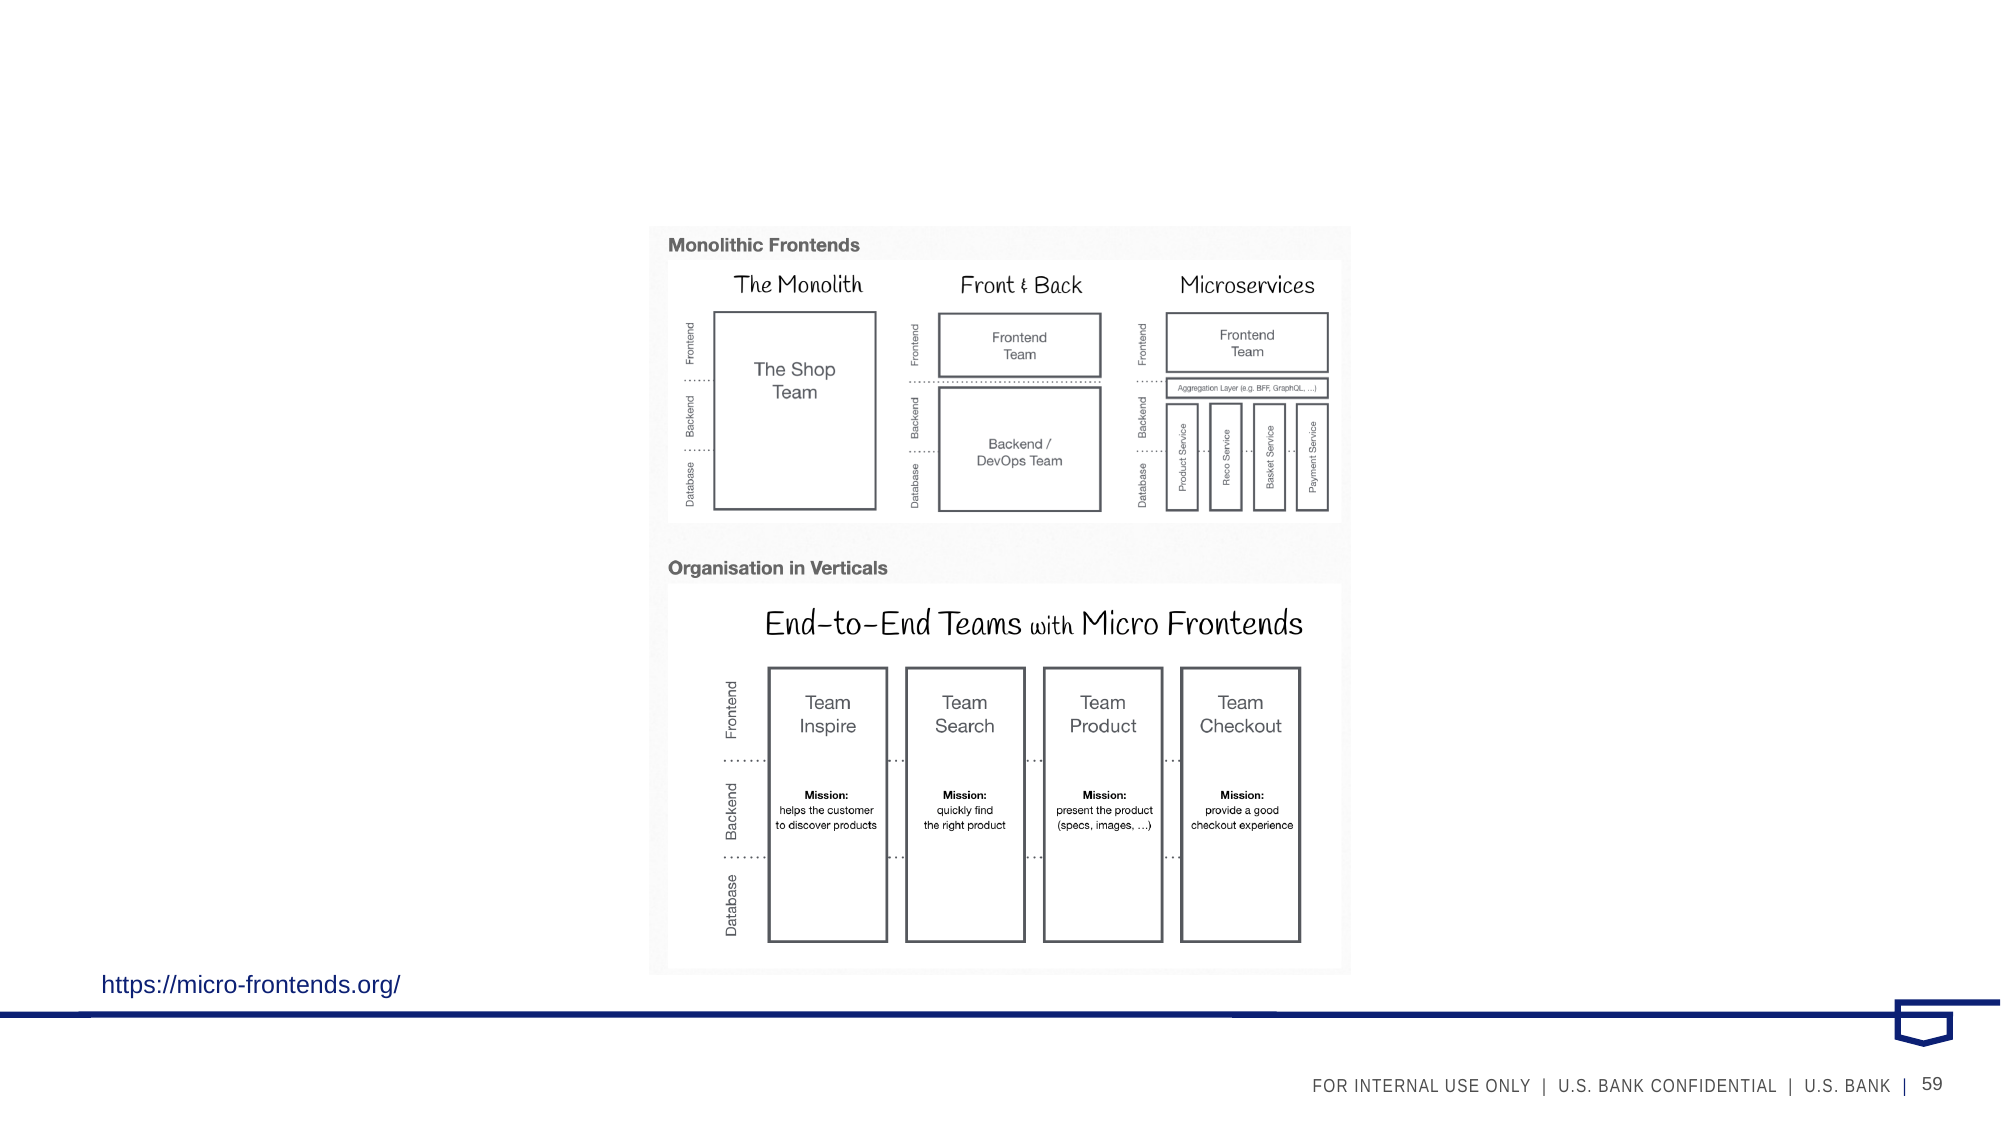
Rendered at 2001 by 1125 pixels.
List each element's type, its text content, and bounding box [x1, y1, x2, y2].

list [649, 226, 1351, 976]
text_box https://micro-frontends.org/ [86, 961, 1106, 1006]
